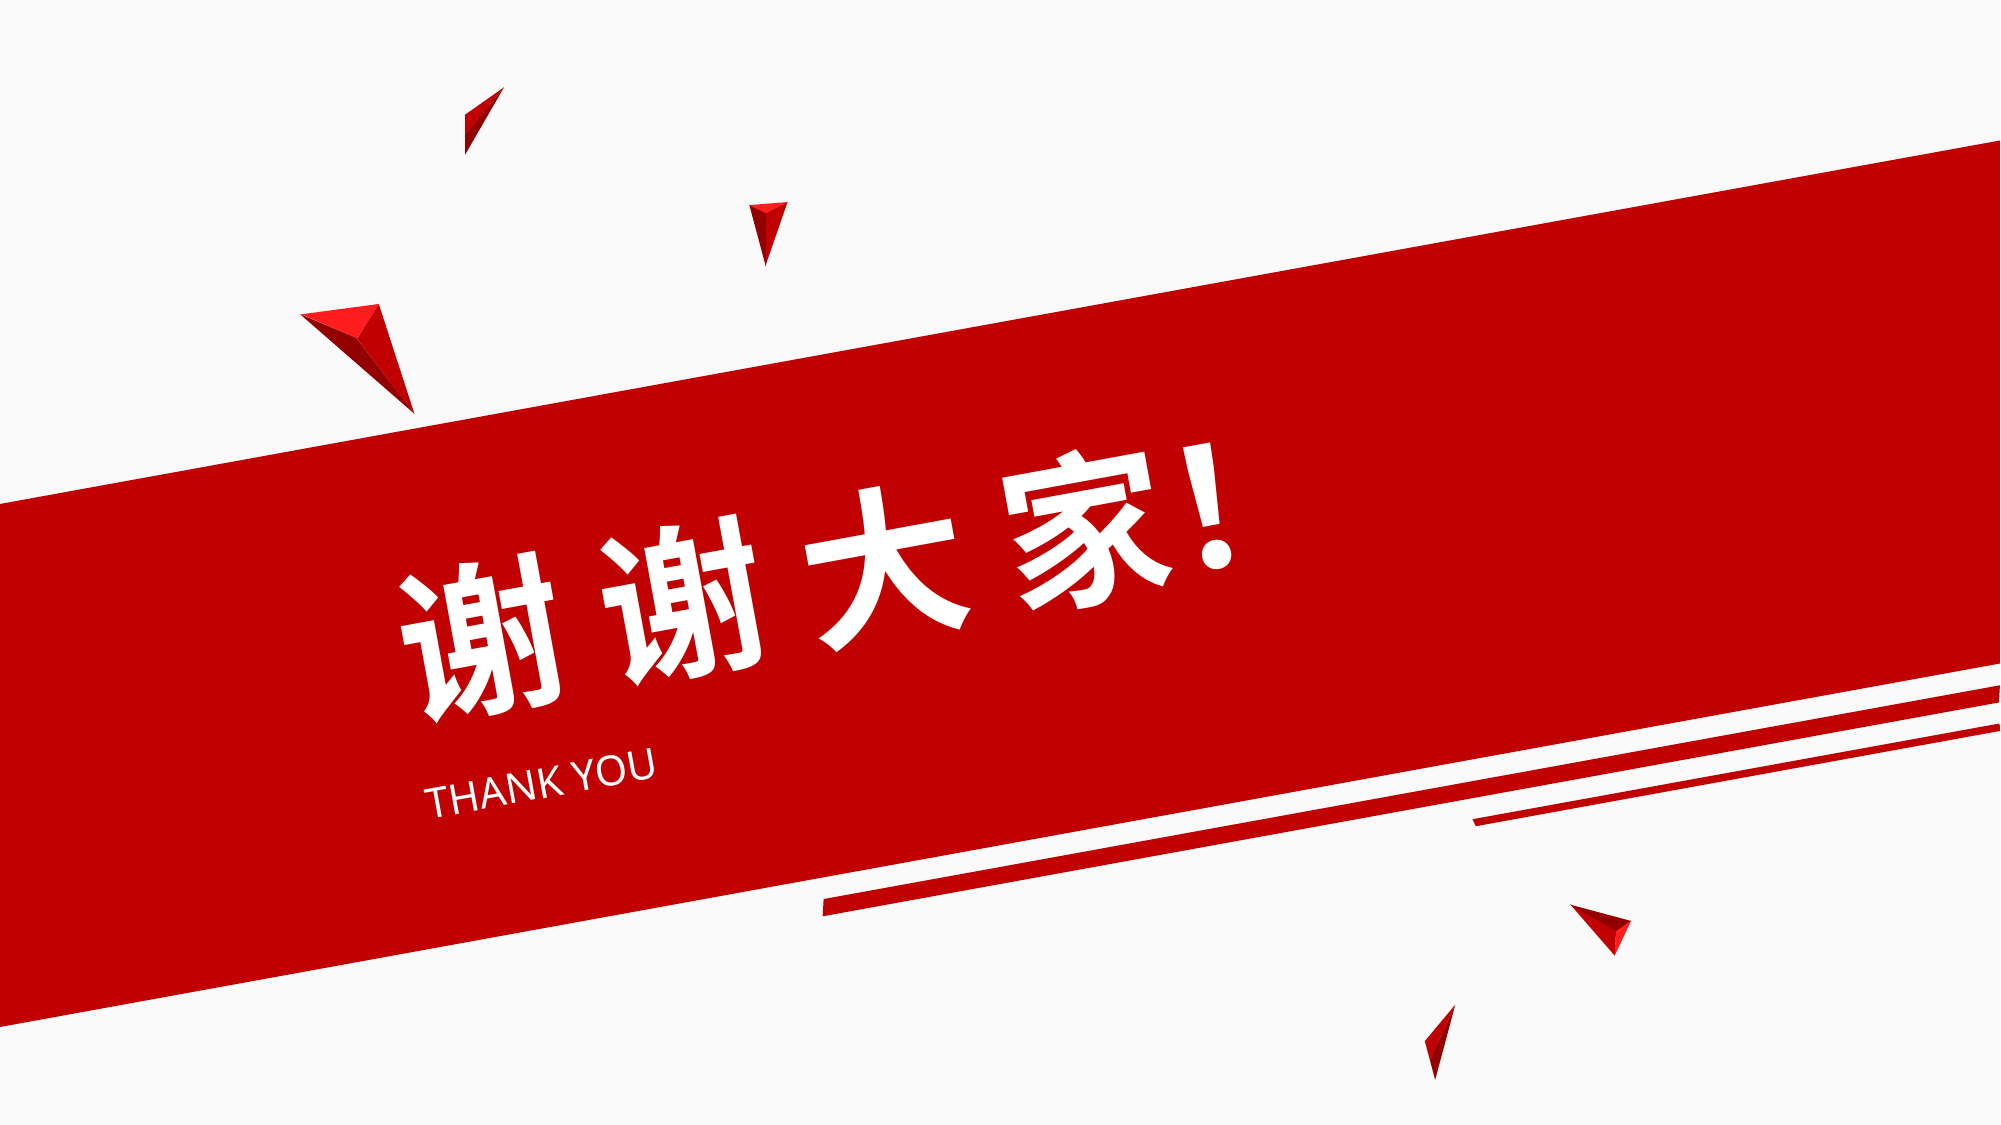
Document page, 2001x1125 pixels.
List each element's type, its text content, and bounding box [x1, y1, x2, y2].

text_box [739, 198, 804, 265]
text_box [1411, 1022, 1479, 1062]
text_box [450, 101, 519, 141]
text_box [0, 139, 2000, 1029]
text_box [1564, 893, 1629, 961]
text_box 谢 谢 大 家！ [365, 352, 1467, 760]
text_box [1471, 722, 2000, 828]
text_box THANK YOU [405, 617, 1267, 838]
text_box [821, 684, 2000, 918]
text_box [288, 320, 440, 399]
